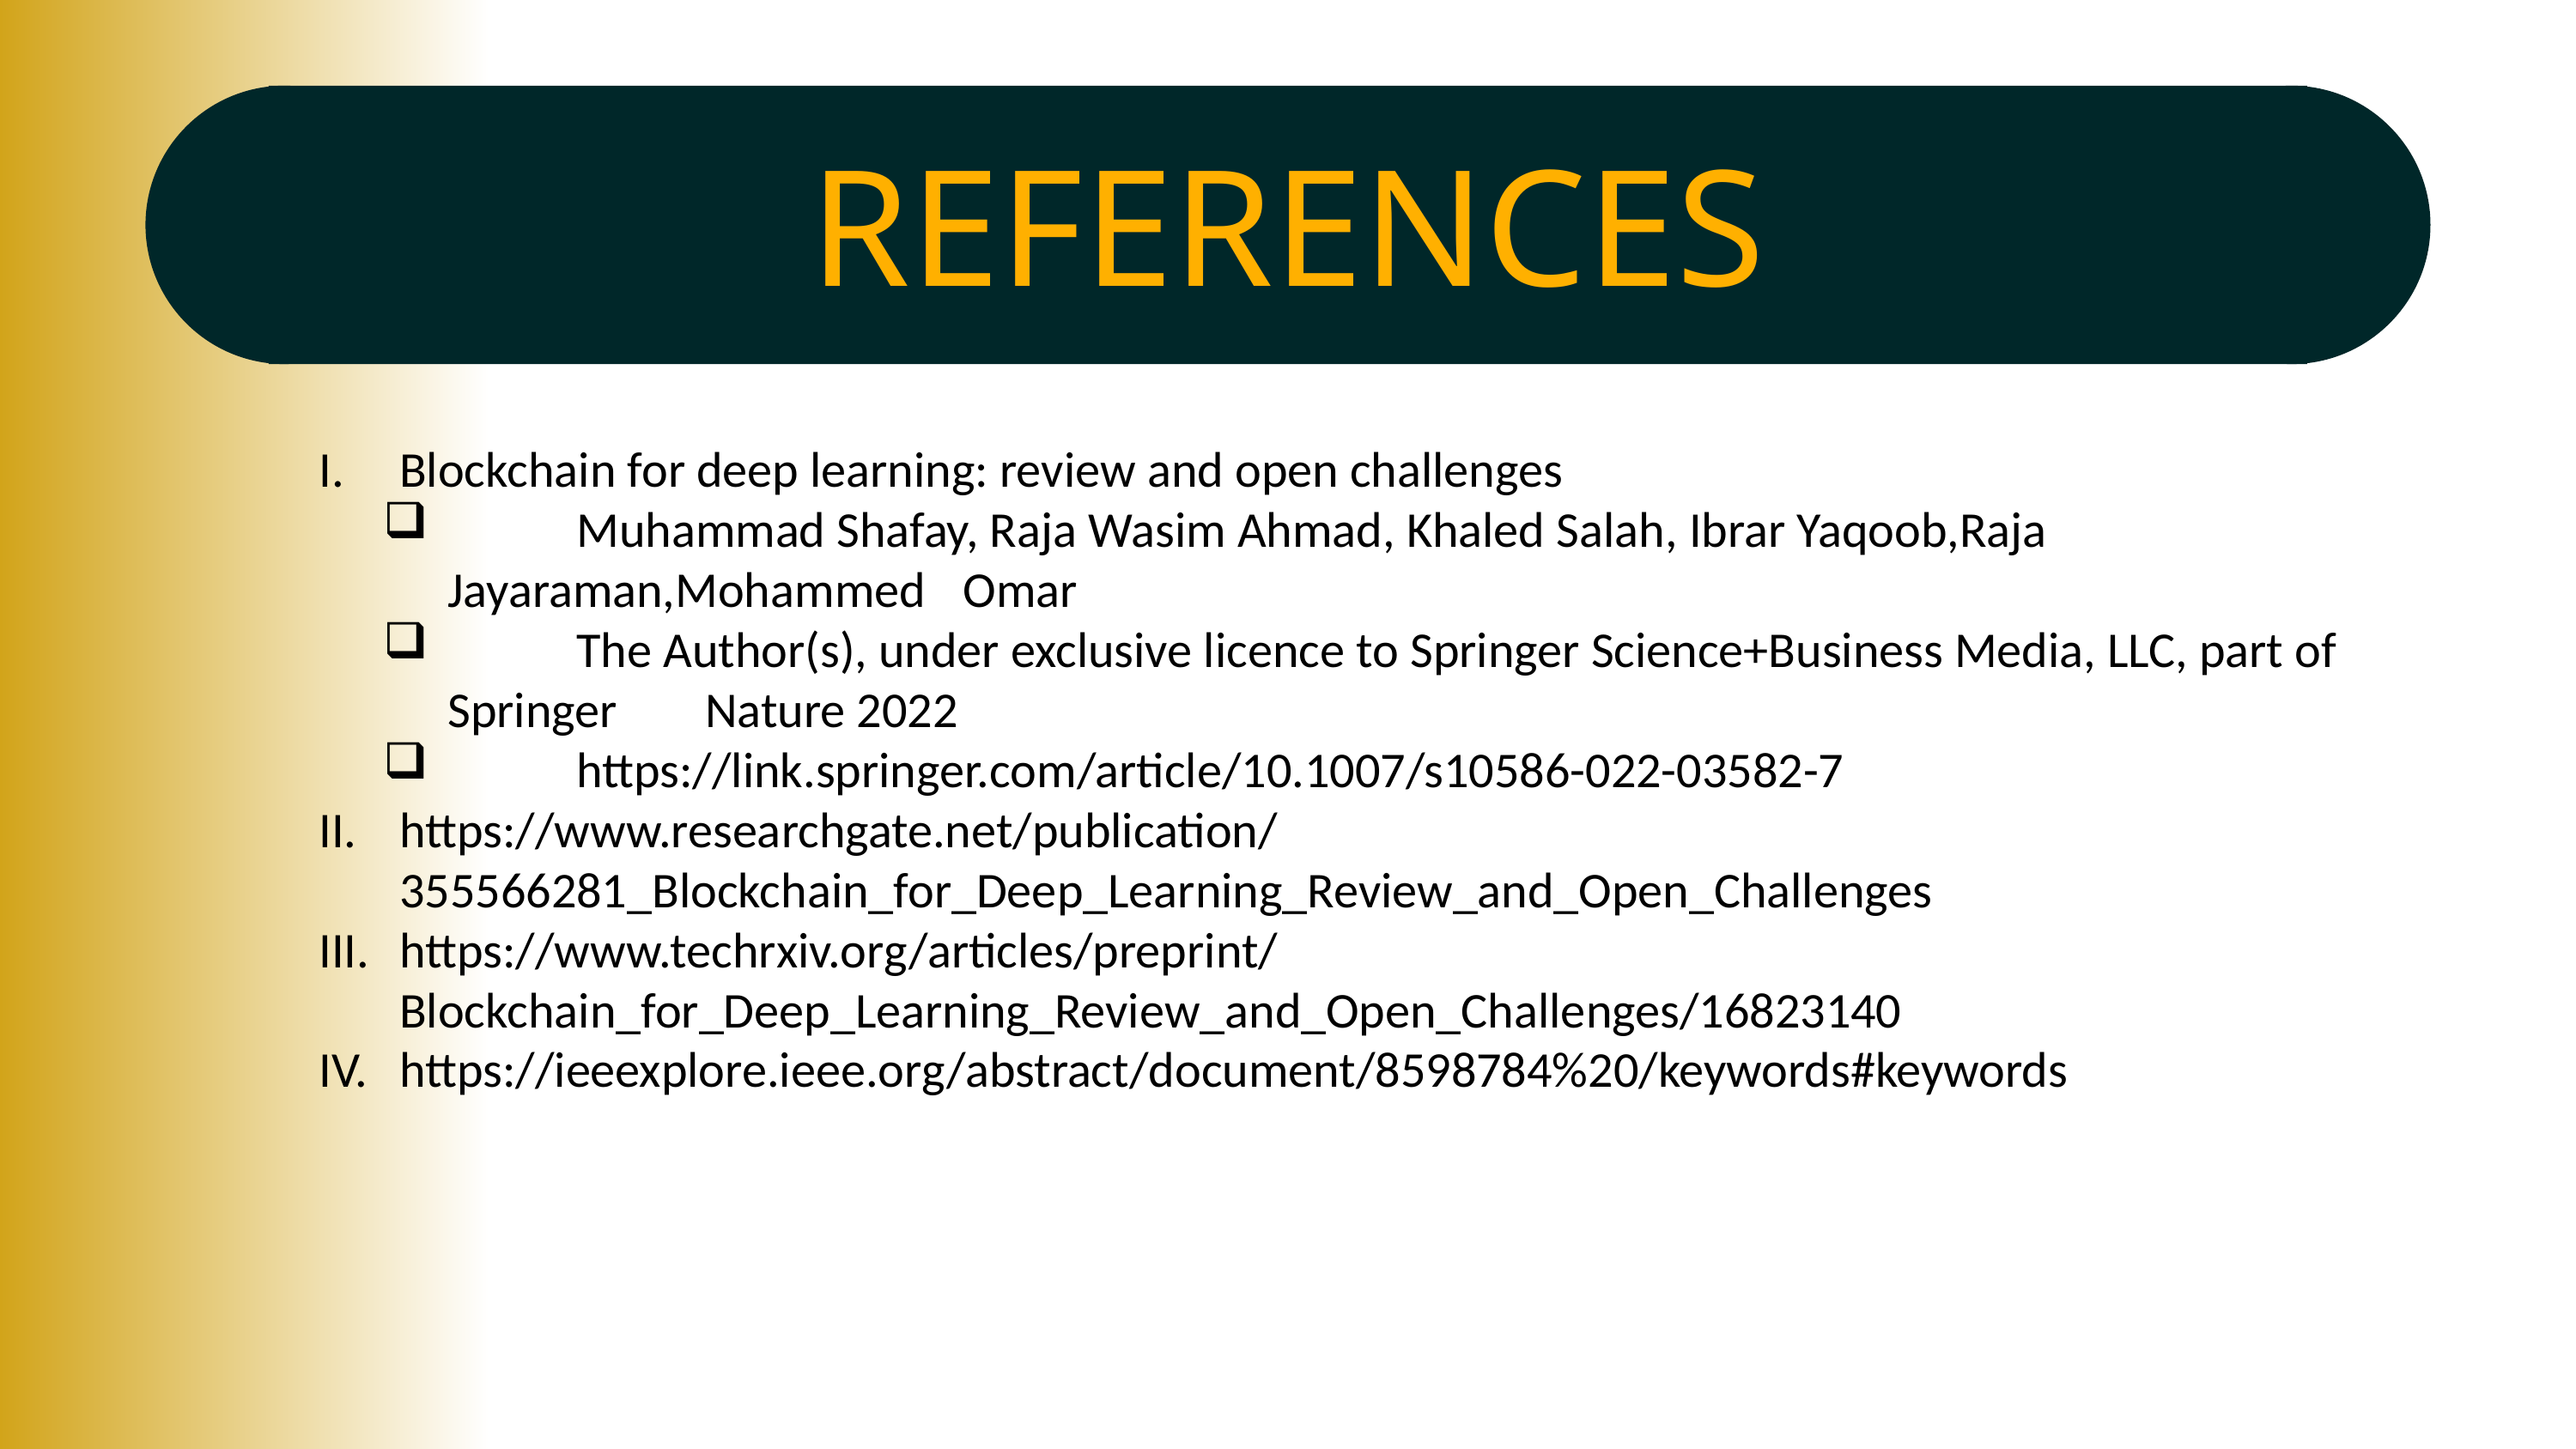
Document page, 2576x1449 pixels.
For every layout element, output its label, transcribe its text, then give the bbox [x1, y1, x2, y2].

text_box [2152, 85, 2432, 365]
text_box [144, 85, 424, 365]
text_box [424, 85, 2151, 93]
text_box REFERENCES [197, 93, 2379, 770]
text_box Blockchain for deep learning: review and open challenges Muhammad Shafay, Raja Wasim Ahmad, Khaled Salah, Ibrar Yaqoob,Raja Jayaraman,Mohammed Omar The Author(s), under exclusive licence to Springer Science+Business Media, LLC, part of Springer Nature 2022 https://link.springer.com/article/10.1007/s10586-022-03582-7 https://www.researchgate.net/publication/355566281_Blockchain_for_Deep_Learning_Review_and_Open_Challenges https://www.techrxiv.org/articles/preprint/Blockchain_for_Deep_Learning_Review_and_Open_Challenges/16823140 https://ieeexplore.ieee.org/abstract/document/8598784%20/keywords#keywords [268, 436, 2379, 1158]
